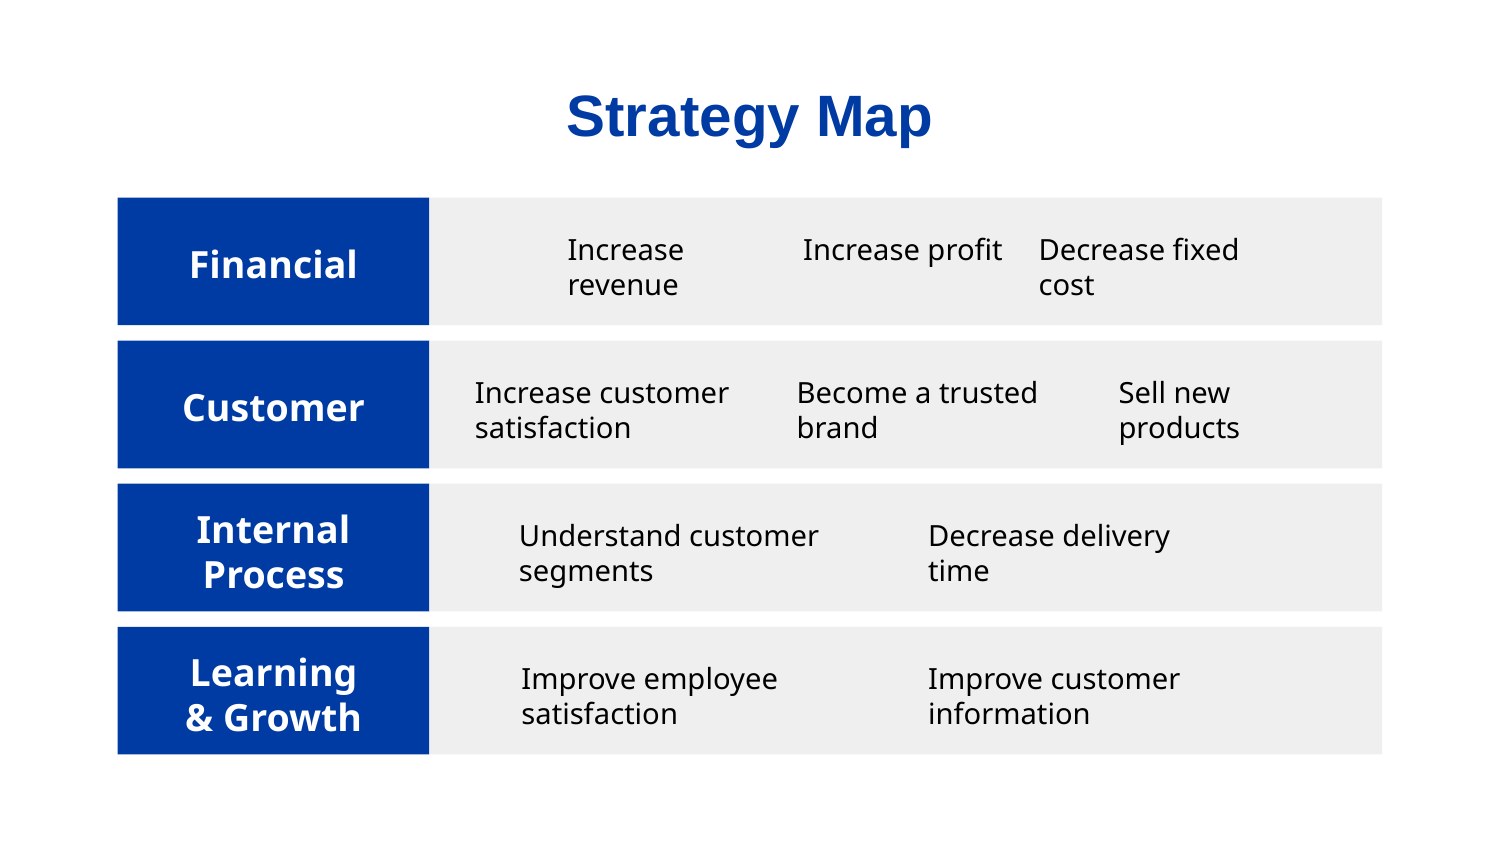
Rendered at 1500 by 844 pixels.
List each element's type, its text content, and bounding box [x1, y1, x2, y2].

subtitle Learning & Growth [161, 633, 386, 748]
subtitle Increase revenue [552, 216, 788, 307]
text_box [429, 340, 1383, 469]
text_box [429, 197, 1383, 326]
subtitle Decrease fixed cost [1023, 216, 1260, 307]
subtitle Financial [161, 226, 386, 297]
subtitle Become a trusted brand [781, 359, 1094, 450]
subtitle Internal Process [161, 490, 386, 605]
text_box [117, 483, 429, 612]
subtitle Increase profit [788, 216, 1023, 307]
text_box [429, 626, 1383, 755]
subtitle Increase customer satisfaction [459, 359, 772, 450]
subtitle Customer [161, 369, 386, 440]
subtitle Sell new products [1103, 359, 1416, 450]
subtitle Decrease delivery time [913, 502, 1292, 593]
text_box [117, 197, 429, 326]
subtitle Understand customer segments [503, 502, 883, 593]
text_box [117, 340, 429, 469]
title Strategy Map [117, 62, 1383, 197]
subtitle Improve employee satisfaction [506, 645, 819, 736]
text_box [117, 626, 429, 755]
subtitle Improve customer information [913, 645, 1225, 736]
text_box [429, 483, 1383, 612]
